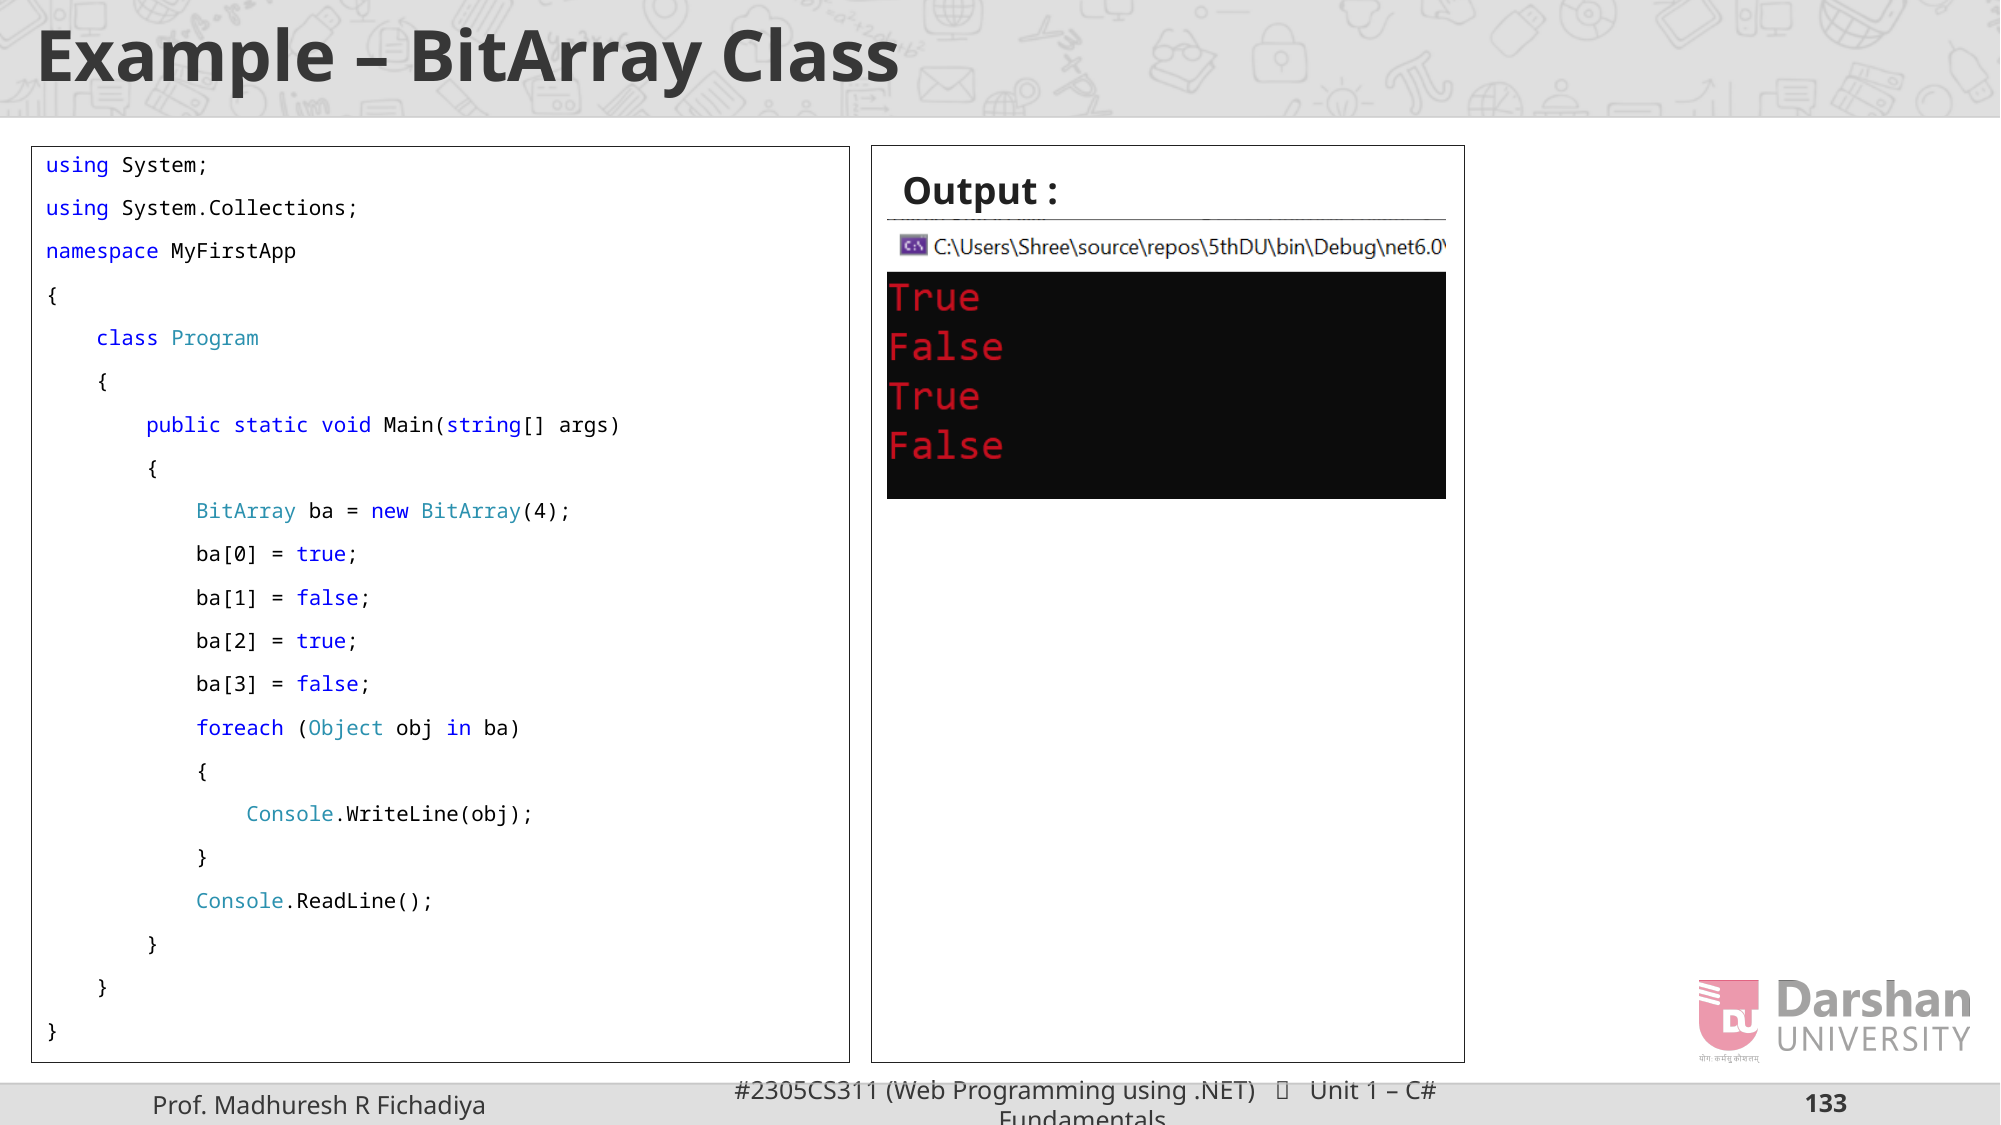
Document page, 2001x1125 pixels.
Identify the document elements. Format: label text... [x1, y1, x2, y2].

picture [887, 219, 1446, 499]
list using System; using System.Collections; namespace MyFirstApp { class Program { public static void Main(string[] args) { BitArray ba = new BitArray(4); ba[0] = true; ba[1] = false; ba[2] = true; ba[3] = false; foreach (Object obj in ba) { Console.WriteLine(obj); } Console.ReadLine(); } } } [31, 146, 850, 1063]
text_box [1699, 980, 1970, 1063]
text_box Output : [887, 159, 1225, 219]
title Example – BitArray Class [0, 0, 2000, 117]
text_box [871, 145, 1465, 1063]
